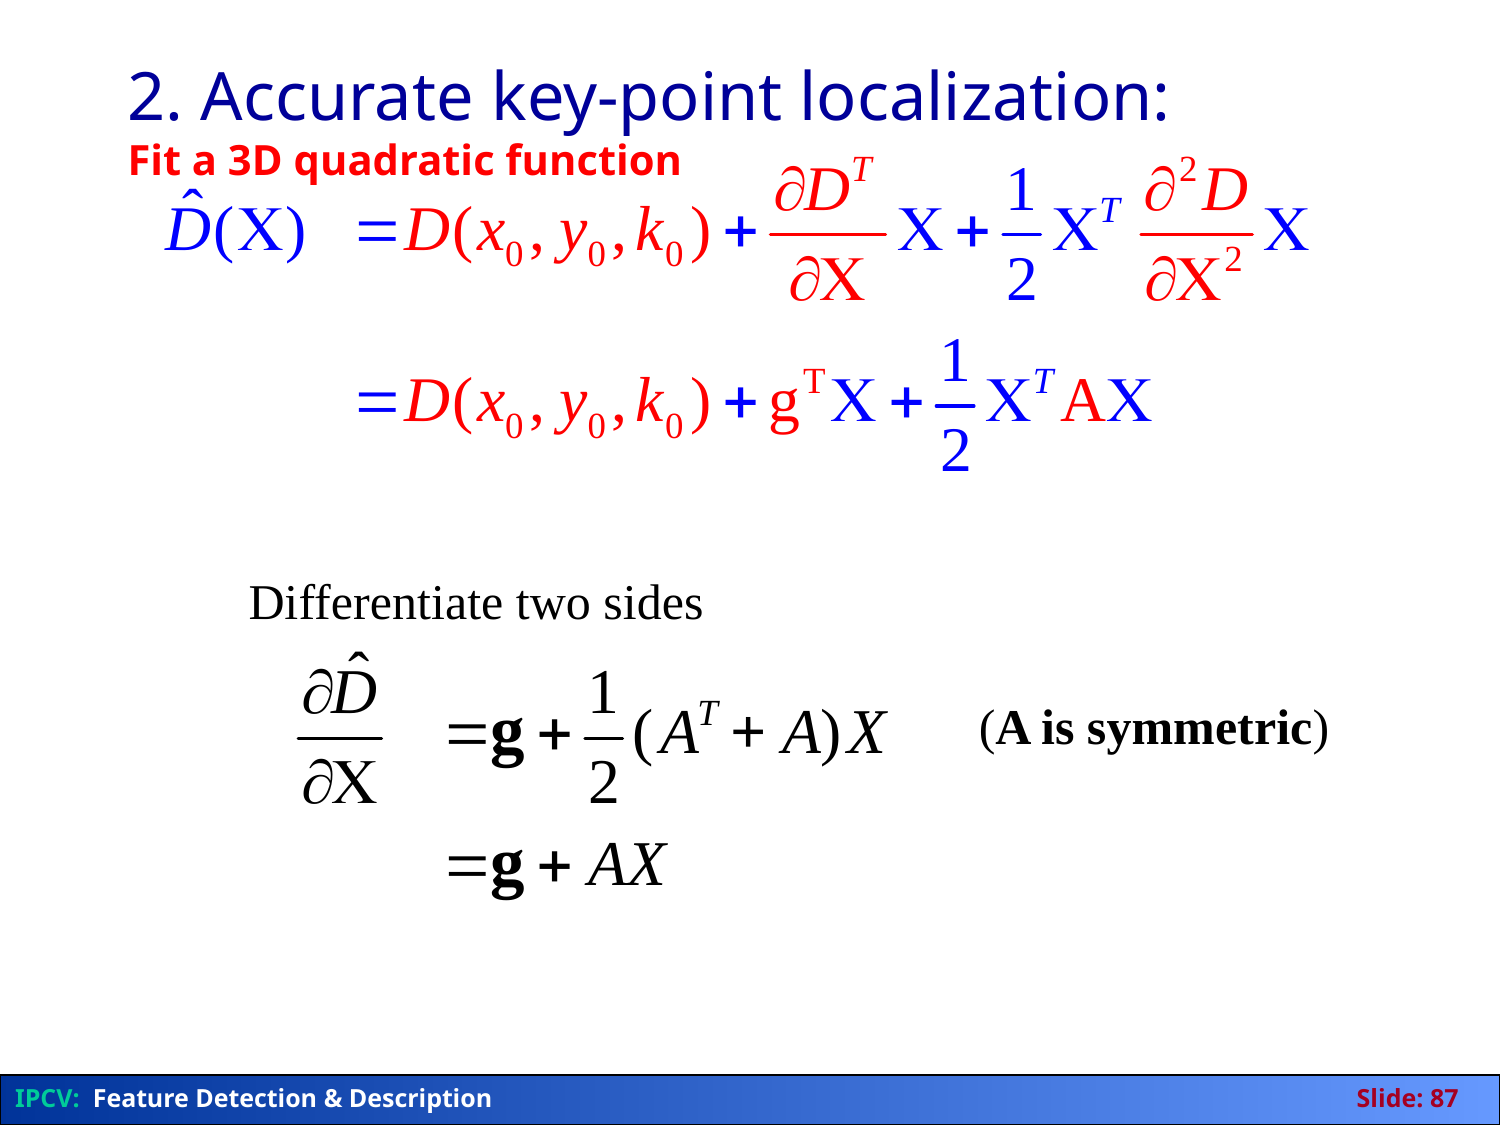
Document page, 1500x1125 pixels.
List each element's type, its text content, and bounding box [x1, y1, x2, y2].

footer IPCV: Feature Detection & Description Slide: 87 [0, 1074, 1500, 1125]
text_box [153, 142, 1322, 483]
text_box Differentiate two sides [233, 562, 732, 638]
text_box (A is symmetric) [963, 687, 1345, 762]
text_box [287, 637, 909, 915]
title 2. Accurate key-point localization: Fit a 3D quadratic function [112, 24, 1463, 213]
